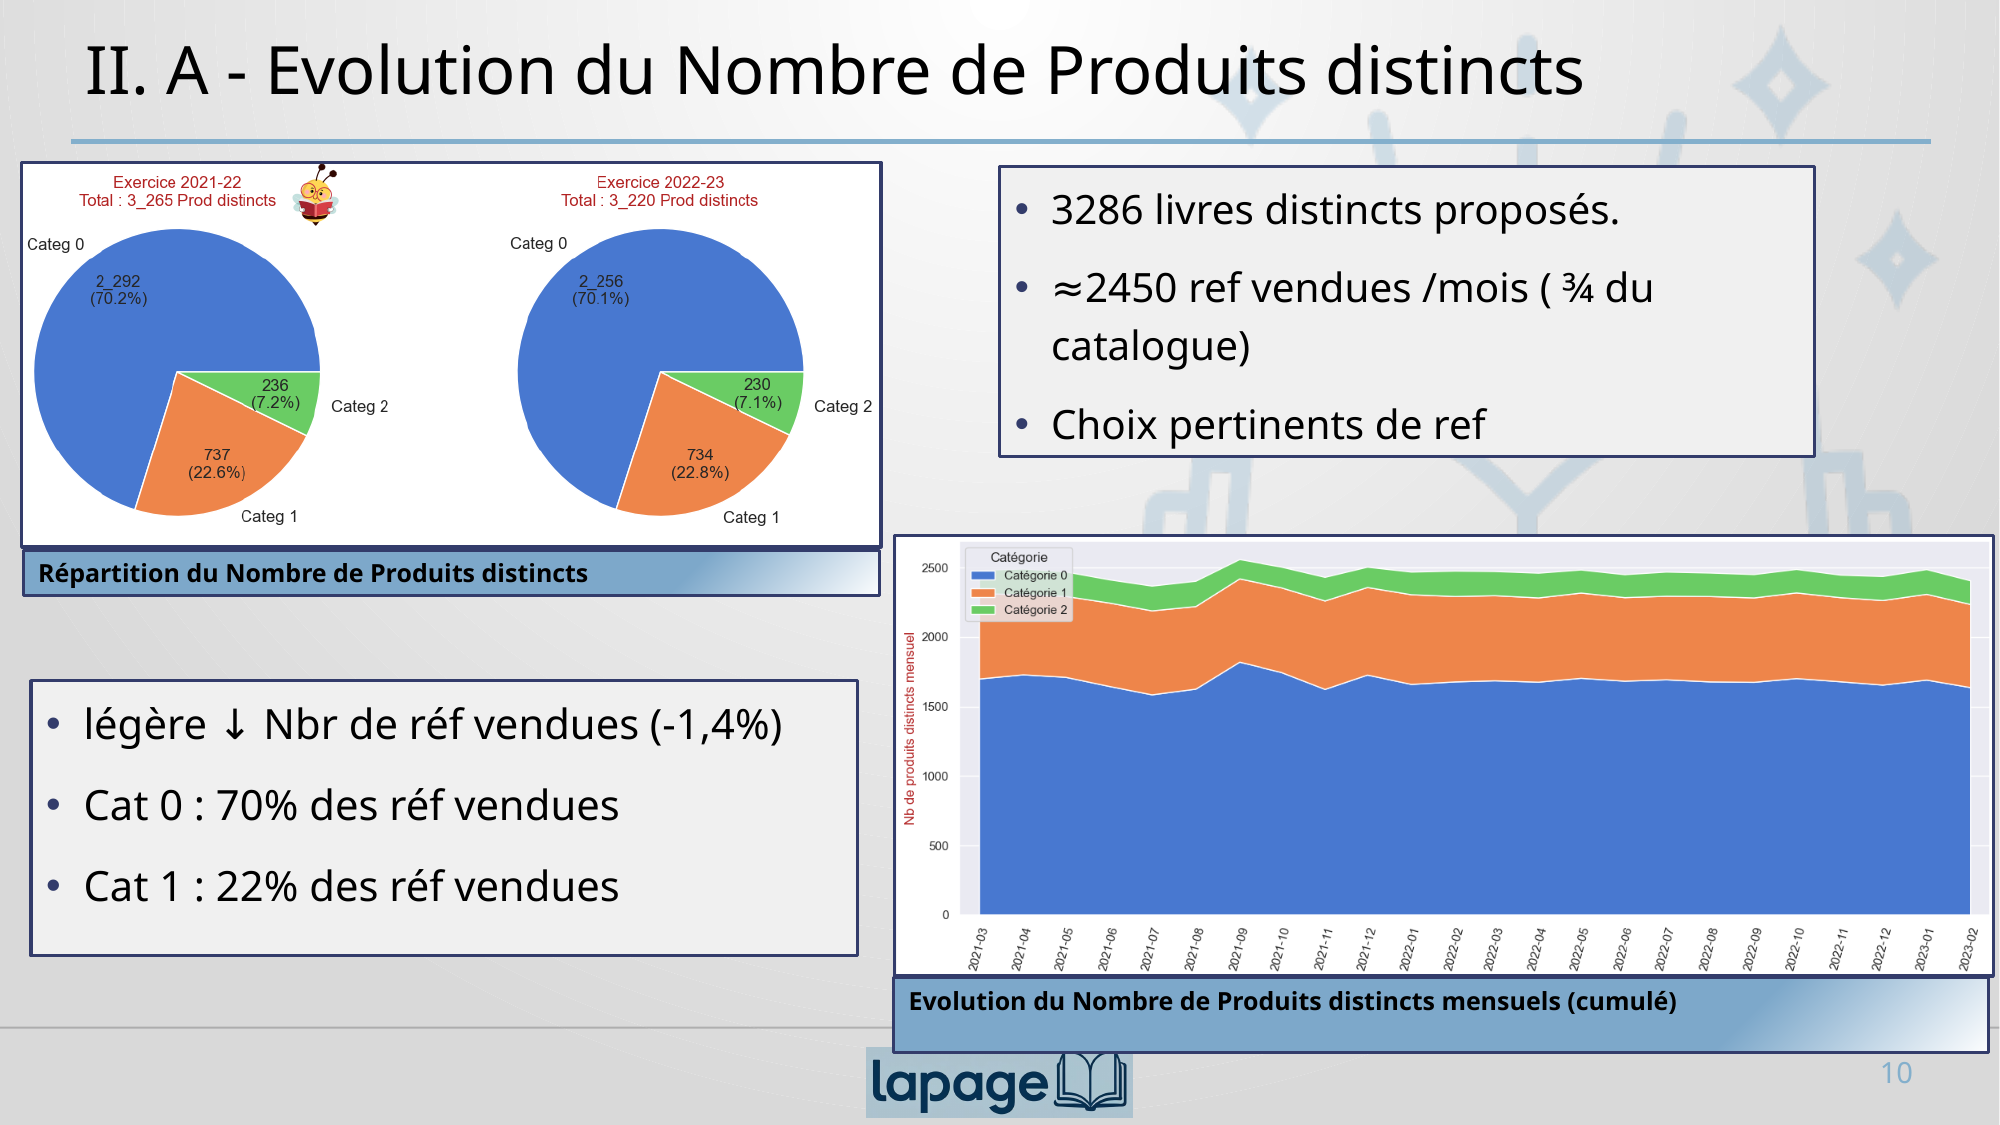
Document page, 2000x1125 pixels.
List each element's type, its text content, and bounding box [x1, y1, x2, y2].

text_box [22, 162, 880, 597]
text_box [893, 537, 1993, 1025]
slide_number 10 [1795, 1054, 1929, 1114]
title II. A - Evolution du Nombre de Produits distincts [70, 29, 1932, 119]
picture [866, 1047, 1133, 1118]
text_box légère ↓ Nbr de réf vendues (-1,4%) Cat 0 : 70% des réf vendues Cat 1 : 22% des réf vendues [31, 680, 858, 956]
list 3286 livres distincts proposés. ≈2450 ref vendues /mois ( ¾ du catalogue) Choix pertinents de ref [999, 166, 1815, 457]
picture [1106, 3, 1951, 534]
